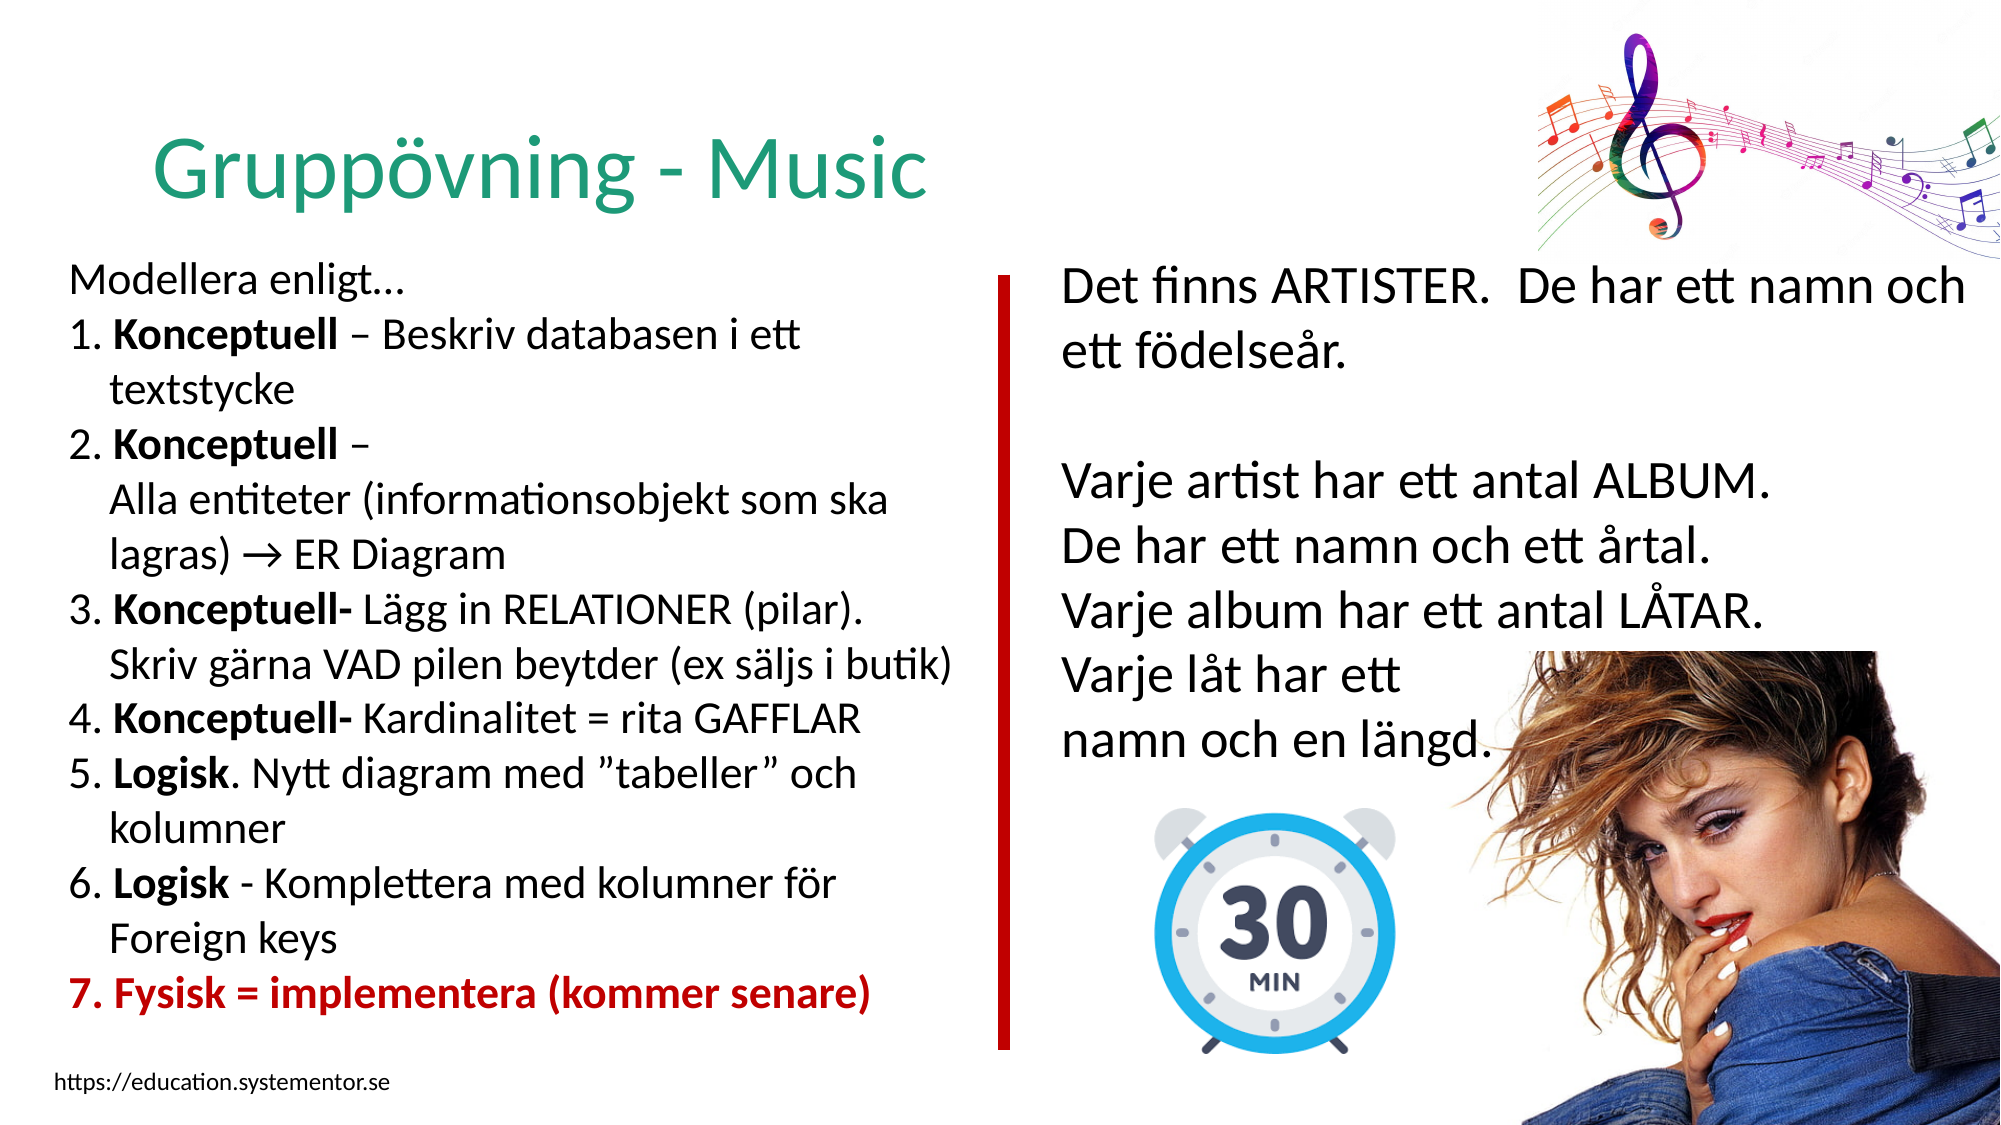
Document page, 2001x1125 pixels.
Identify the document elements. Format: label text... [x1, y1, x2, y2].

text_box Gruppövning - Music [137, 59, 1533, 278]
text_box Modellera enligt… 1. Konceptuell – Beskriv databasen i ett textstycke 2. Konceptuell – Alla entiteter (informationsobjekt som ska lagras) → ER Diagram 3. Konceptuell- Lägg in RELATIONER (pilar). Skriv gärna VAD pilen beytder (ex säljs i butik) 4. Konceptuell- Kardinalitet = rita GAFFLAR 5. Logisk. Nytt diagram med ”tabeller” och kolumner 6. Logisk - Komplettera med kolumner för Foreign keys 7. Fysisk = implementera (kommer senare) [48, 238, 1000, 1104]
text_box Det finns ARTISTER. De har ett namn och ett födelseår. Varje artist har ett antal ALBUM. De har ett namn och ett årtal. Varje album har ett antal LÅTAR. Varje låt har ett namn och en längd. [1042, 239, 1994, 766]
picture [1152, 650, 2000, 1125]
picture [1538, 0, 2000, 265]
text_box https://education.systementor.se [38, 1058, 625, 1104]
